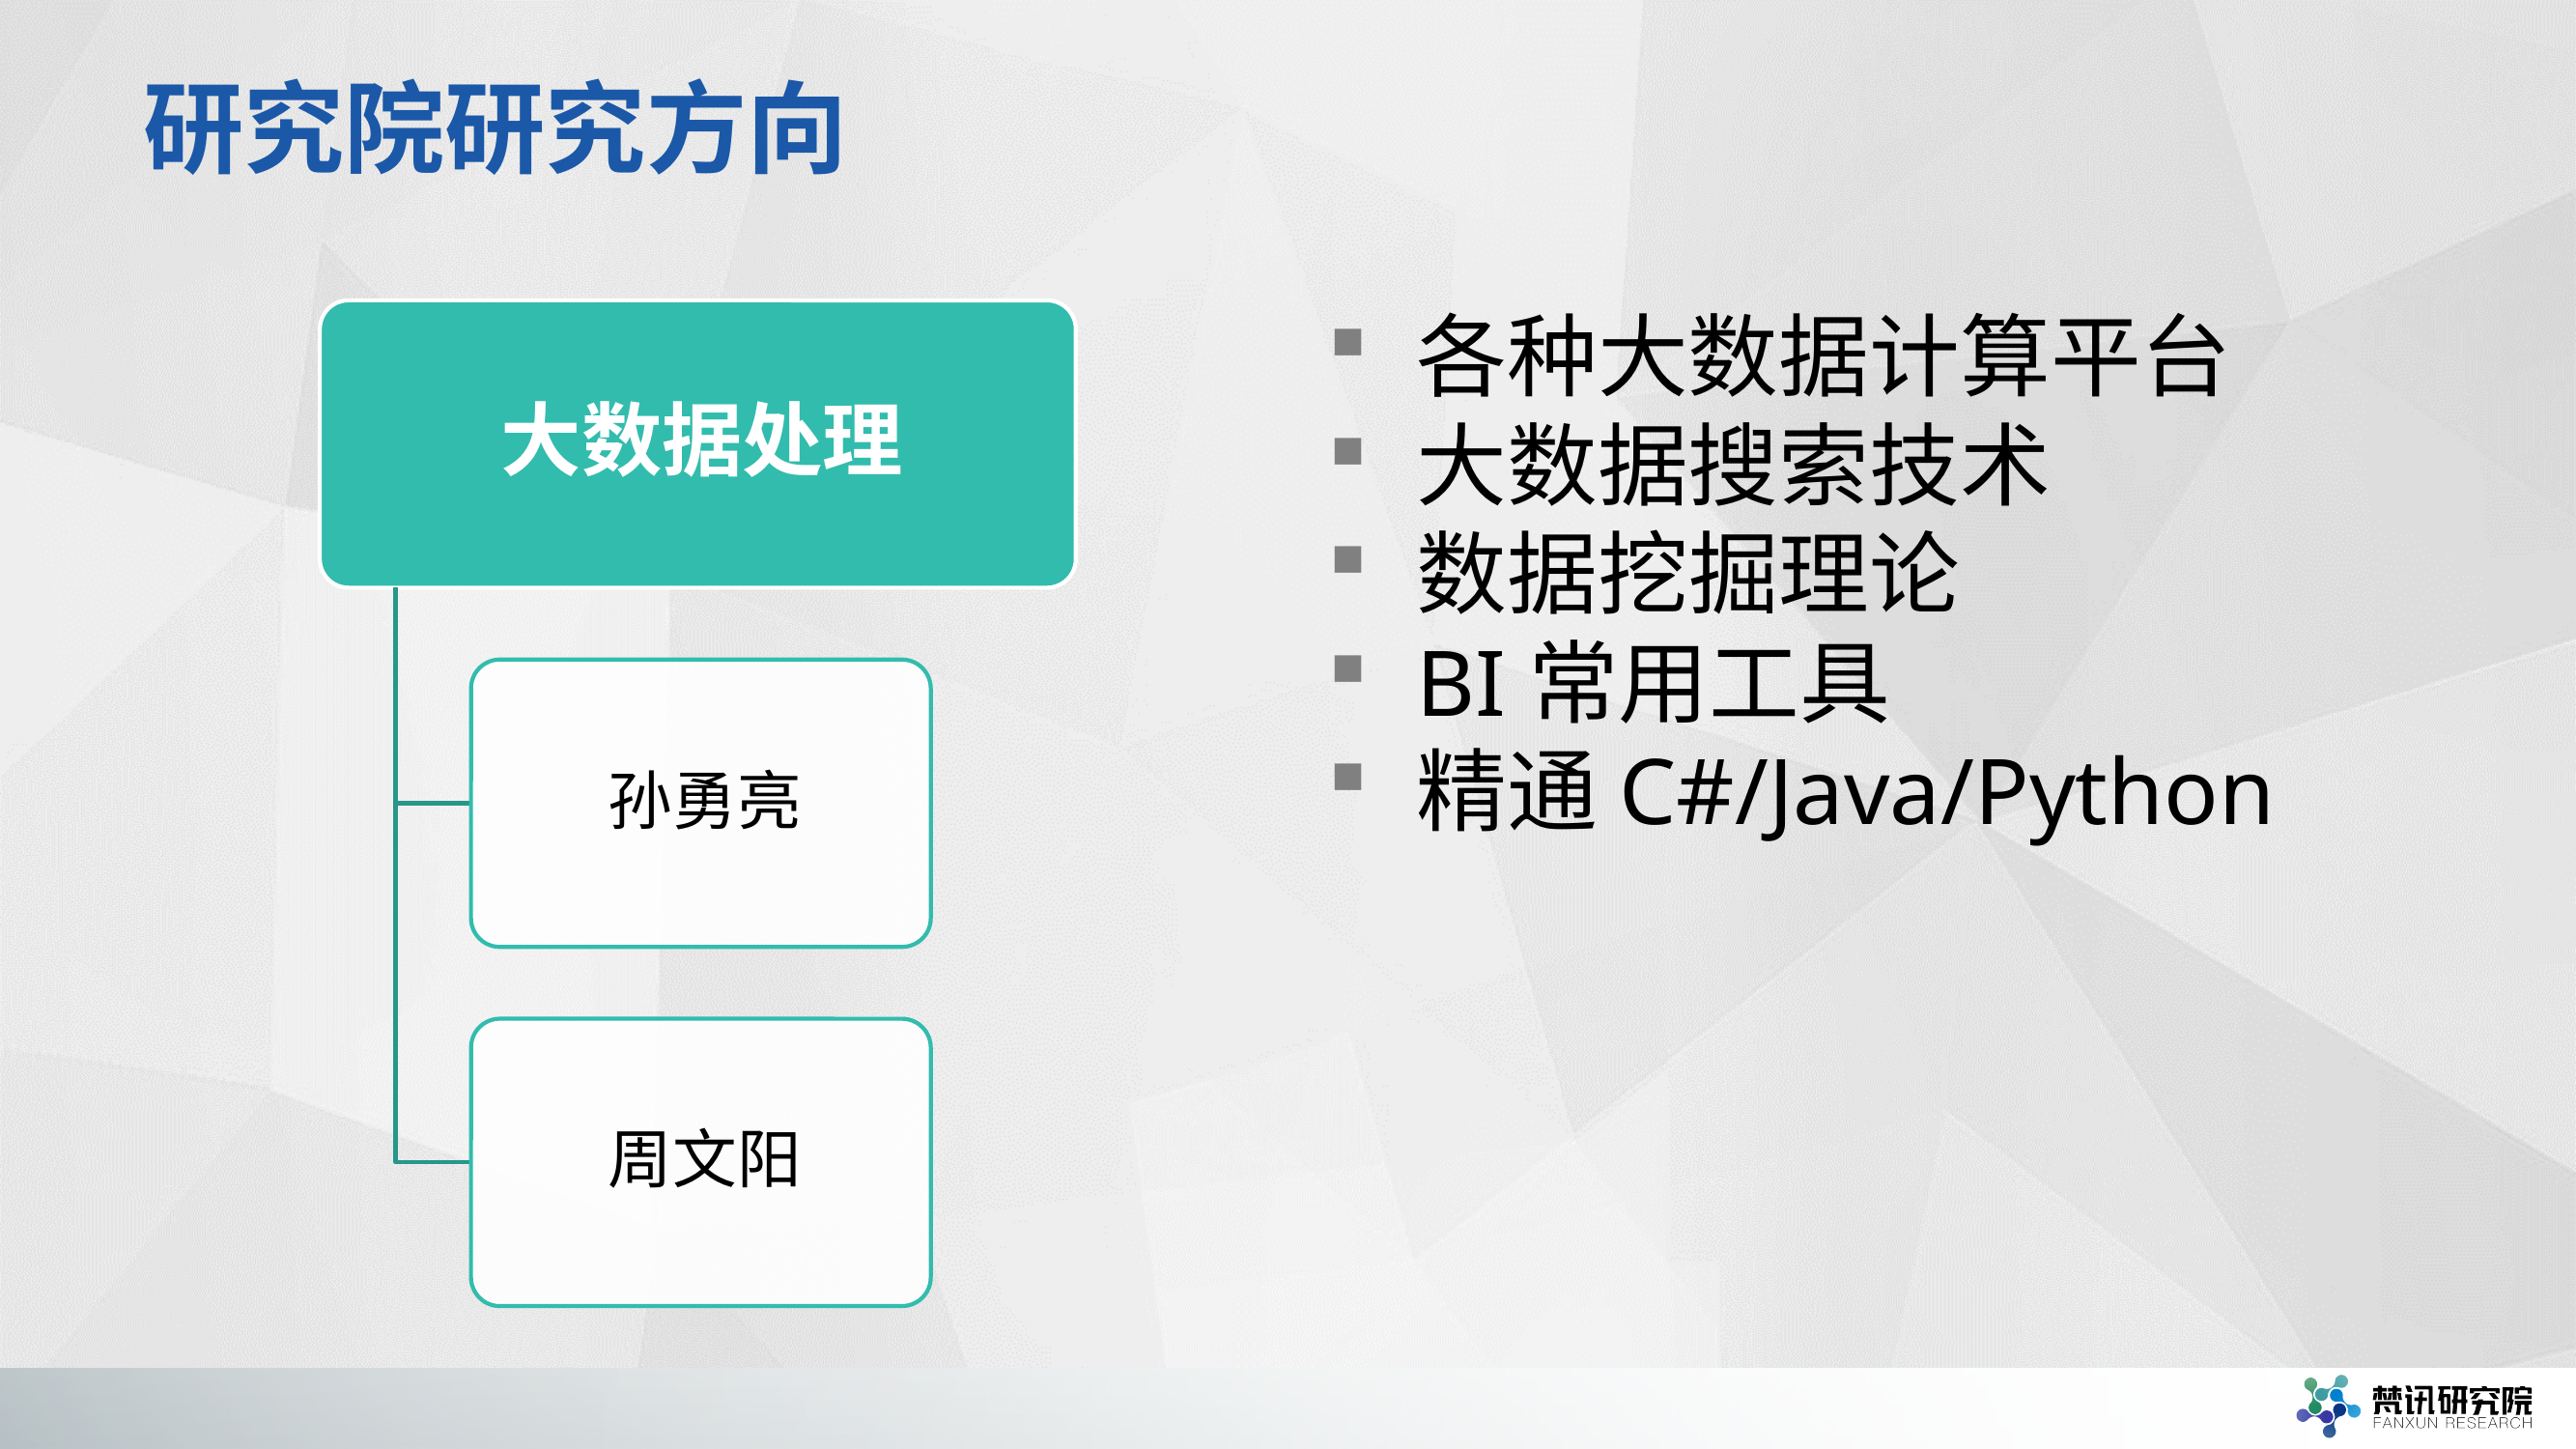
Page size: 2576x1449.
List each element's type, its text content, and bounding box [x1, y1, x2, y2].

title 研究院研究方向 [128, 58, 2448, 300]
picture [0, 0, 2576, 1449]
list 各种大数据计算平台 大数据搜索技术 数据挖掘理论 BI常用工具 精通C#/Java/Python [1309, 300, 2448, 1307]
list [128, 298, 1267, 1308]
